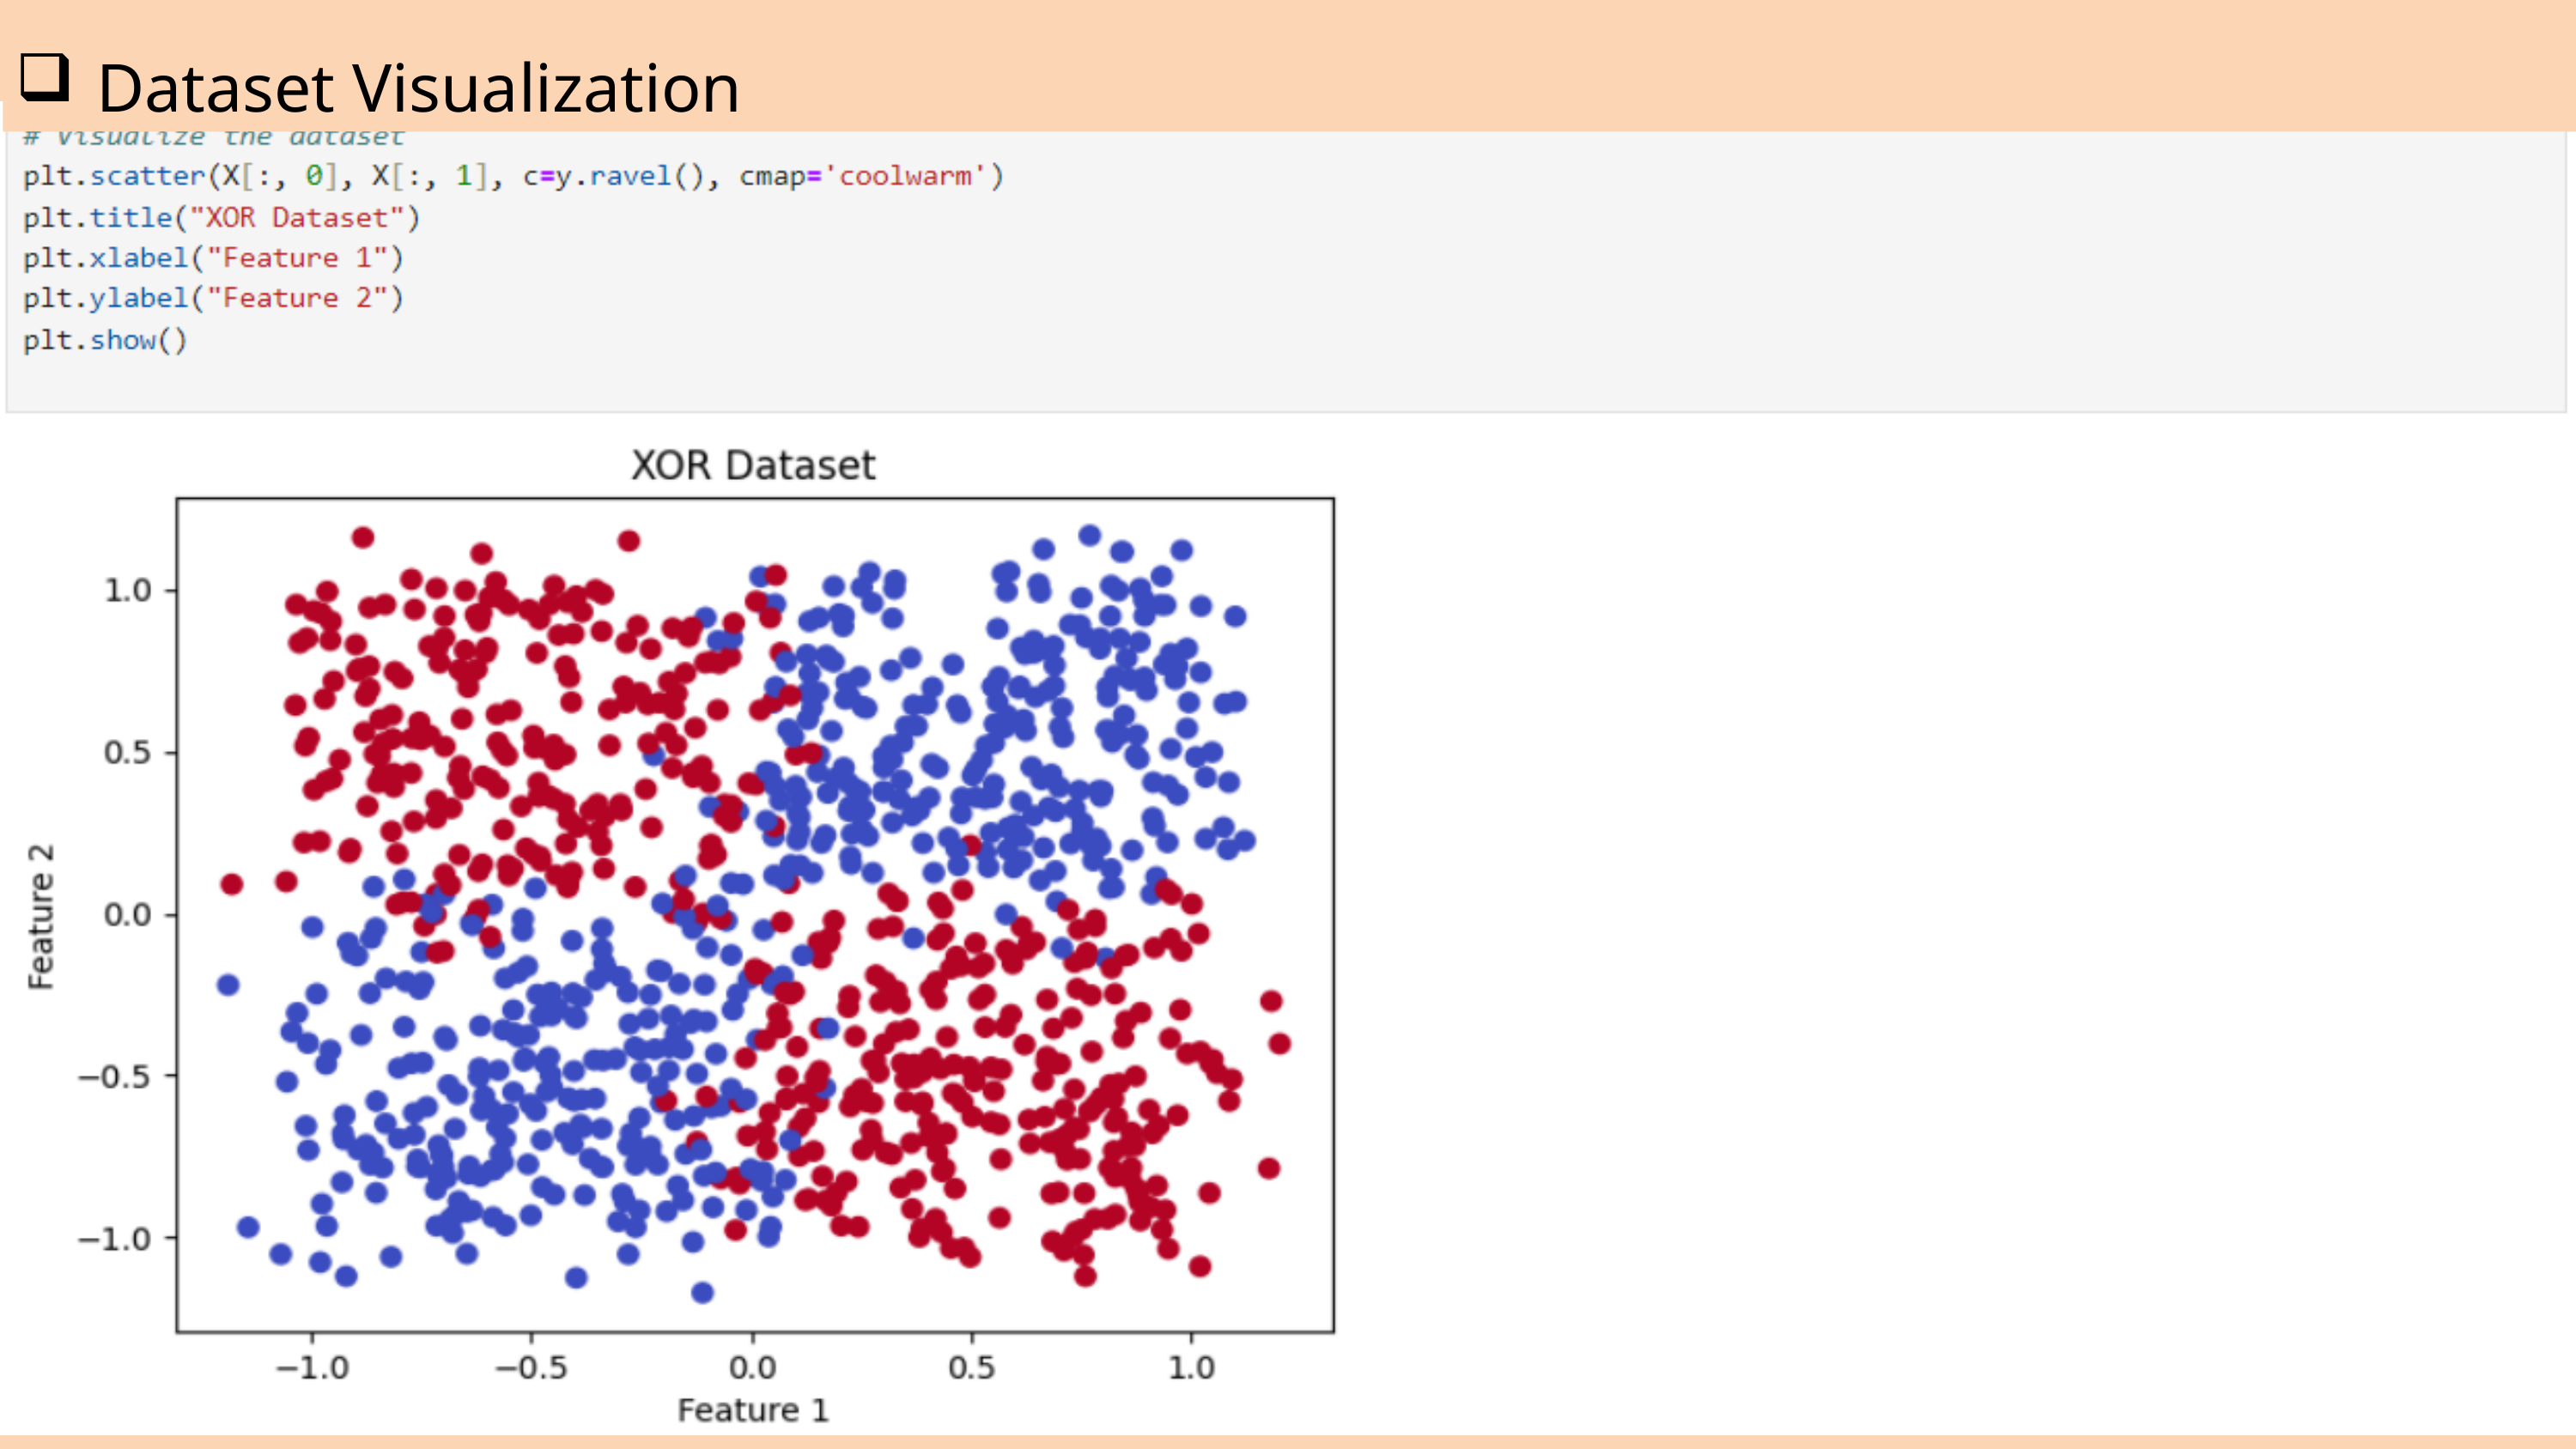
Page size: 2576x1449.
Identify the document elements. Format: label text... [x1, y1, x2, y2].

text_box Dataset Visualization [3, 0, 2576, 101]
picture [0, 101, 2576, 1435]
